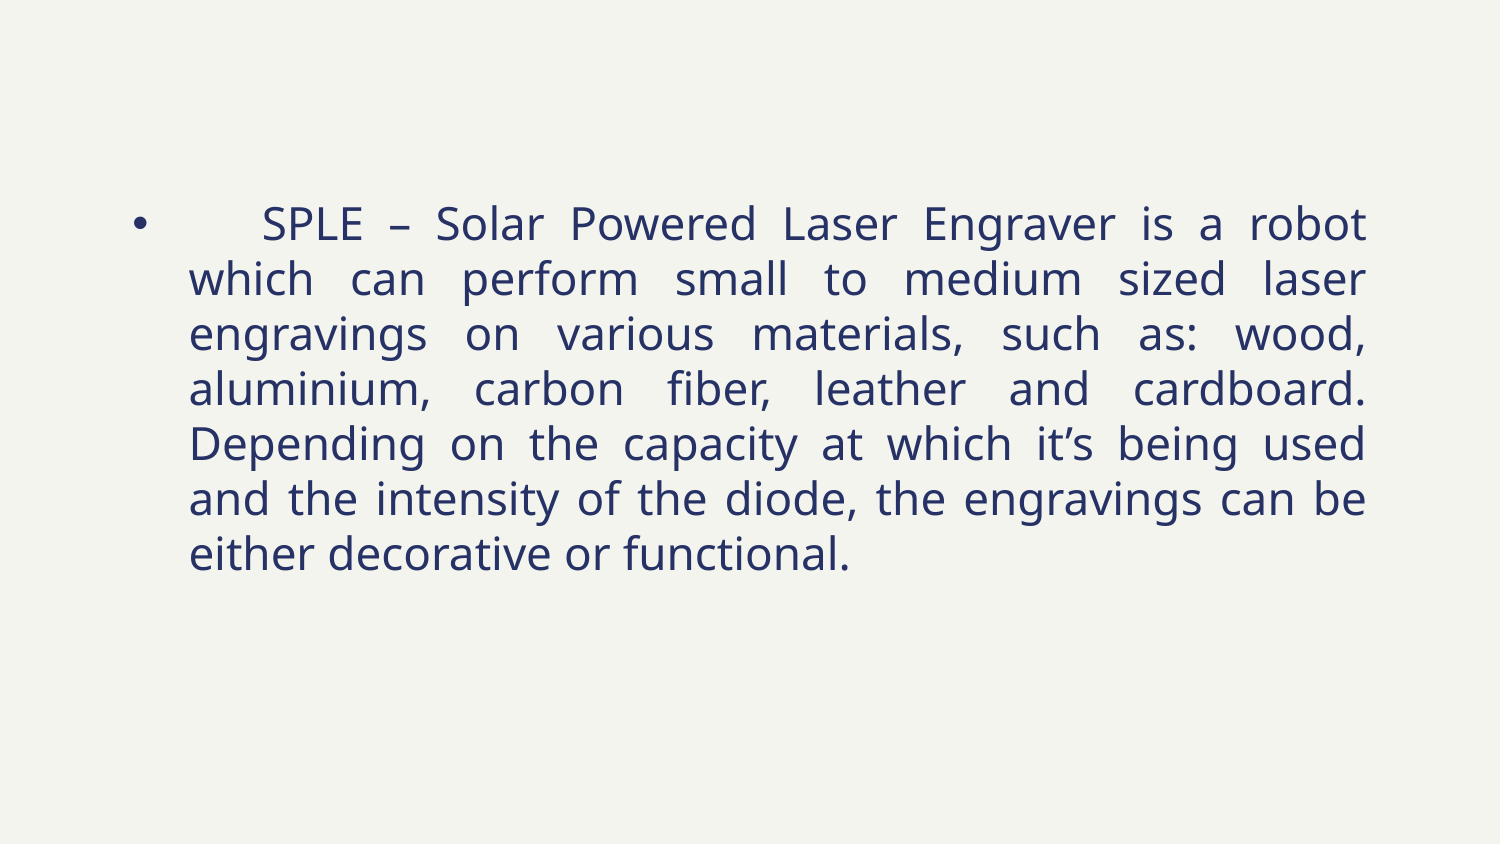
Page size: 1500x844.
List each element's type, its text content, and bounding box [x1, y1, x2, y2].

subtitle SPLE – Solar Powered Laser Engraver is a robot which can perform small to medium sized laser engravings on various materials, such as: wood, aluminium, carbon fiber, leather and cardboard. Depending on the capacity at which it’s being used and the intensity of the diode, the engravings can be either decorative or functional. [117, 175, 1383, 595]
